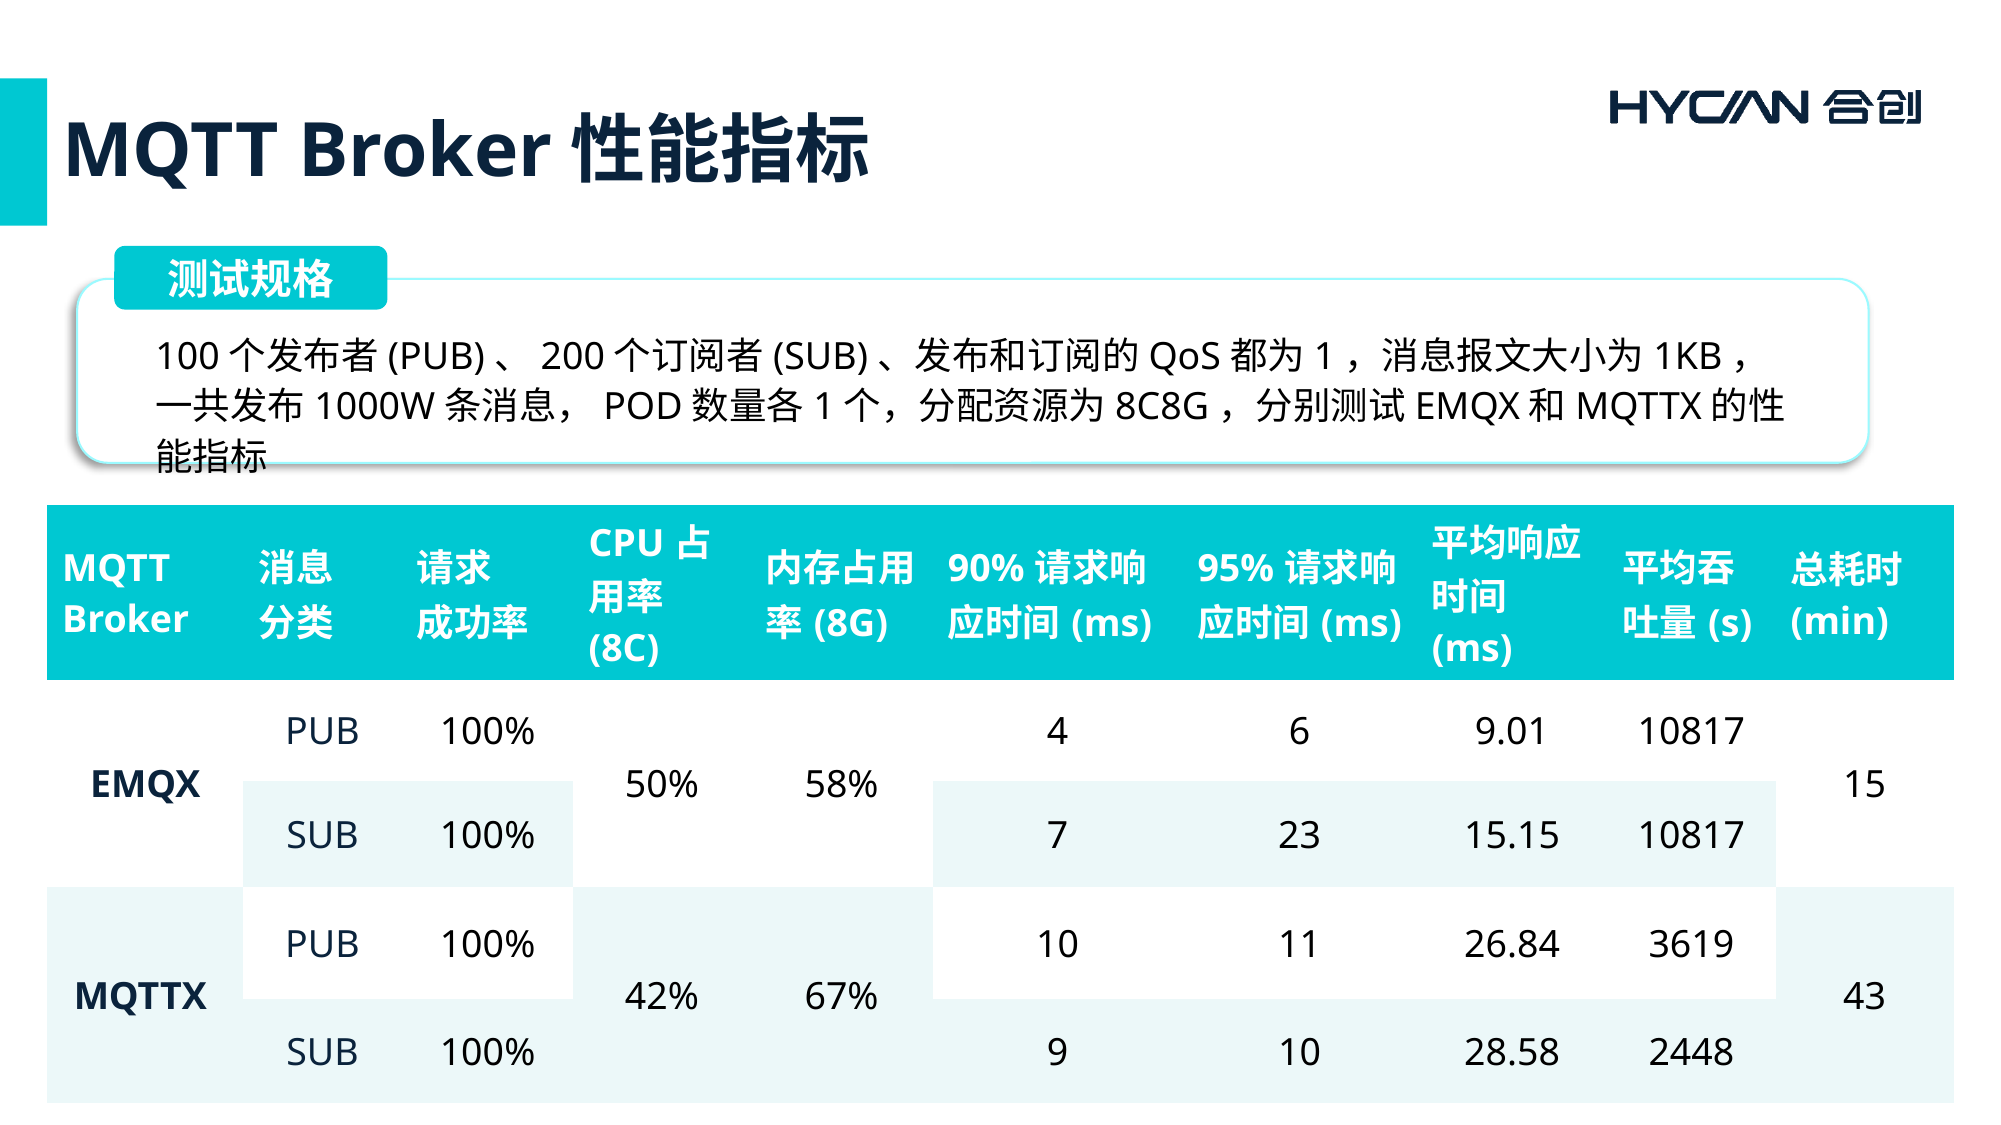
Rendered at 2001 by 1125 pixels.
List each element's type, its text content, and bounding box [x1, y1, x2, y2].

table_header 95%请求响应时间(ms) [1182, 505, 1417, 680]
table_cell EMQX [47, 680, 243, 887]
table_cell 9.01 [1417, 680, 1607, 781]
table_cell PUB [243, 680, 402, 781]
table_cell 42% [573, 887, 751, 1103]
table_cell 10 [1182, 999, 1417, 1103]
picture [1603, 78, 1925, 131]
table_cell 23 [1182, 781, 1417, 887]
table_header 总耗时(min) [1776, 505, 1954, 680]
table_cell 2448 [1607, 999, 1776, 1103]
table_cell 50% [573, 680, 751, 887]
table_cell 6 [1182, 680, 1417, 781]
table_header 内存占用率(8G) [751, 505, 933, 680]
table_cell 58% [751, 680, 933, 887]
text_box 测试规格 [113, 244, 389, 311]
table_cell 7 [933, 781, 1182, 887]
text_box 项目背景 [76, 277, 1870, 464]
table_cell PUB [243, 887, 402, 999]
table_cell 15 [1776, 680, 1954, 887]
table_cell 28.58 [1417, 999, 1607, 1103]
table_cell 9 [933, 999, 1182, 1103]
table_cell 10 [933, 887, 1182, 999]
table_cell 100% [402, 680, 573, 781]
table_cell 67% [751, 887, 933, 1103]
table_cell MQTTX [47, 887, 243, 1103]
table_cell 3619 [1607, 887, 1776, 999]
text_box 100个发布者(PUB)、200个订阅者(SUB)、发布和订阅的QoS都为1，消息报文大小为1KB，一共发布1000W条消息，POD数量各1个，分配资源为8C8G，分别测试EMQX和MQTTX的性能指标 [140, 319, 1820, 448]
table_cell 100% [402, 999, 573, 1103]
table_header 请求 成功率 [402, 505, 573, 680]
table_cell SUB [243, 999, 402, 1103]
table_cell 15.15 [1417, 781, 1607, 887]
table_cell 10817 [1607, 781, 1776, 887]
table_header 平均响应时间(ms) [1417, 505, 1607, 680]
table_cell 100% [402, 781, 573, 887]
table_header 平均吞吐量(s) [1607, 505, 1776, 680]
table_cell 26.84 [1417, 887, 1607, 999]
table_header CPU占用率(8C) [573, 505, 751, 680]
table_cell 10817 [1607, 680, 1776, 781]
table_header MQTT Broker [47, 505, 243, 680]
table_cell SUB [243, 781, 402, 887]
table_cell 11 [1182, 887, 1417, 999]
table_cell 43 [1776, 887, 1954, 1103]
table_cell 100% [402, 887, 573, 999]
title MQTT Broker性能指标 [47, 78, 1561, 226]
table_header 消息 分类 [243, 505, 402, 680]
table_header 90%请求响应时间(ms) [933, 505, 1182, 680]
table_cell 4 [933, 680, 1182, 781]
